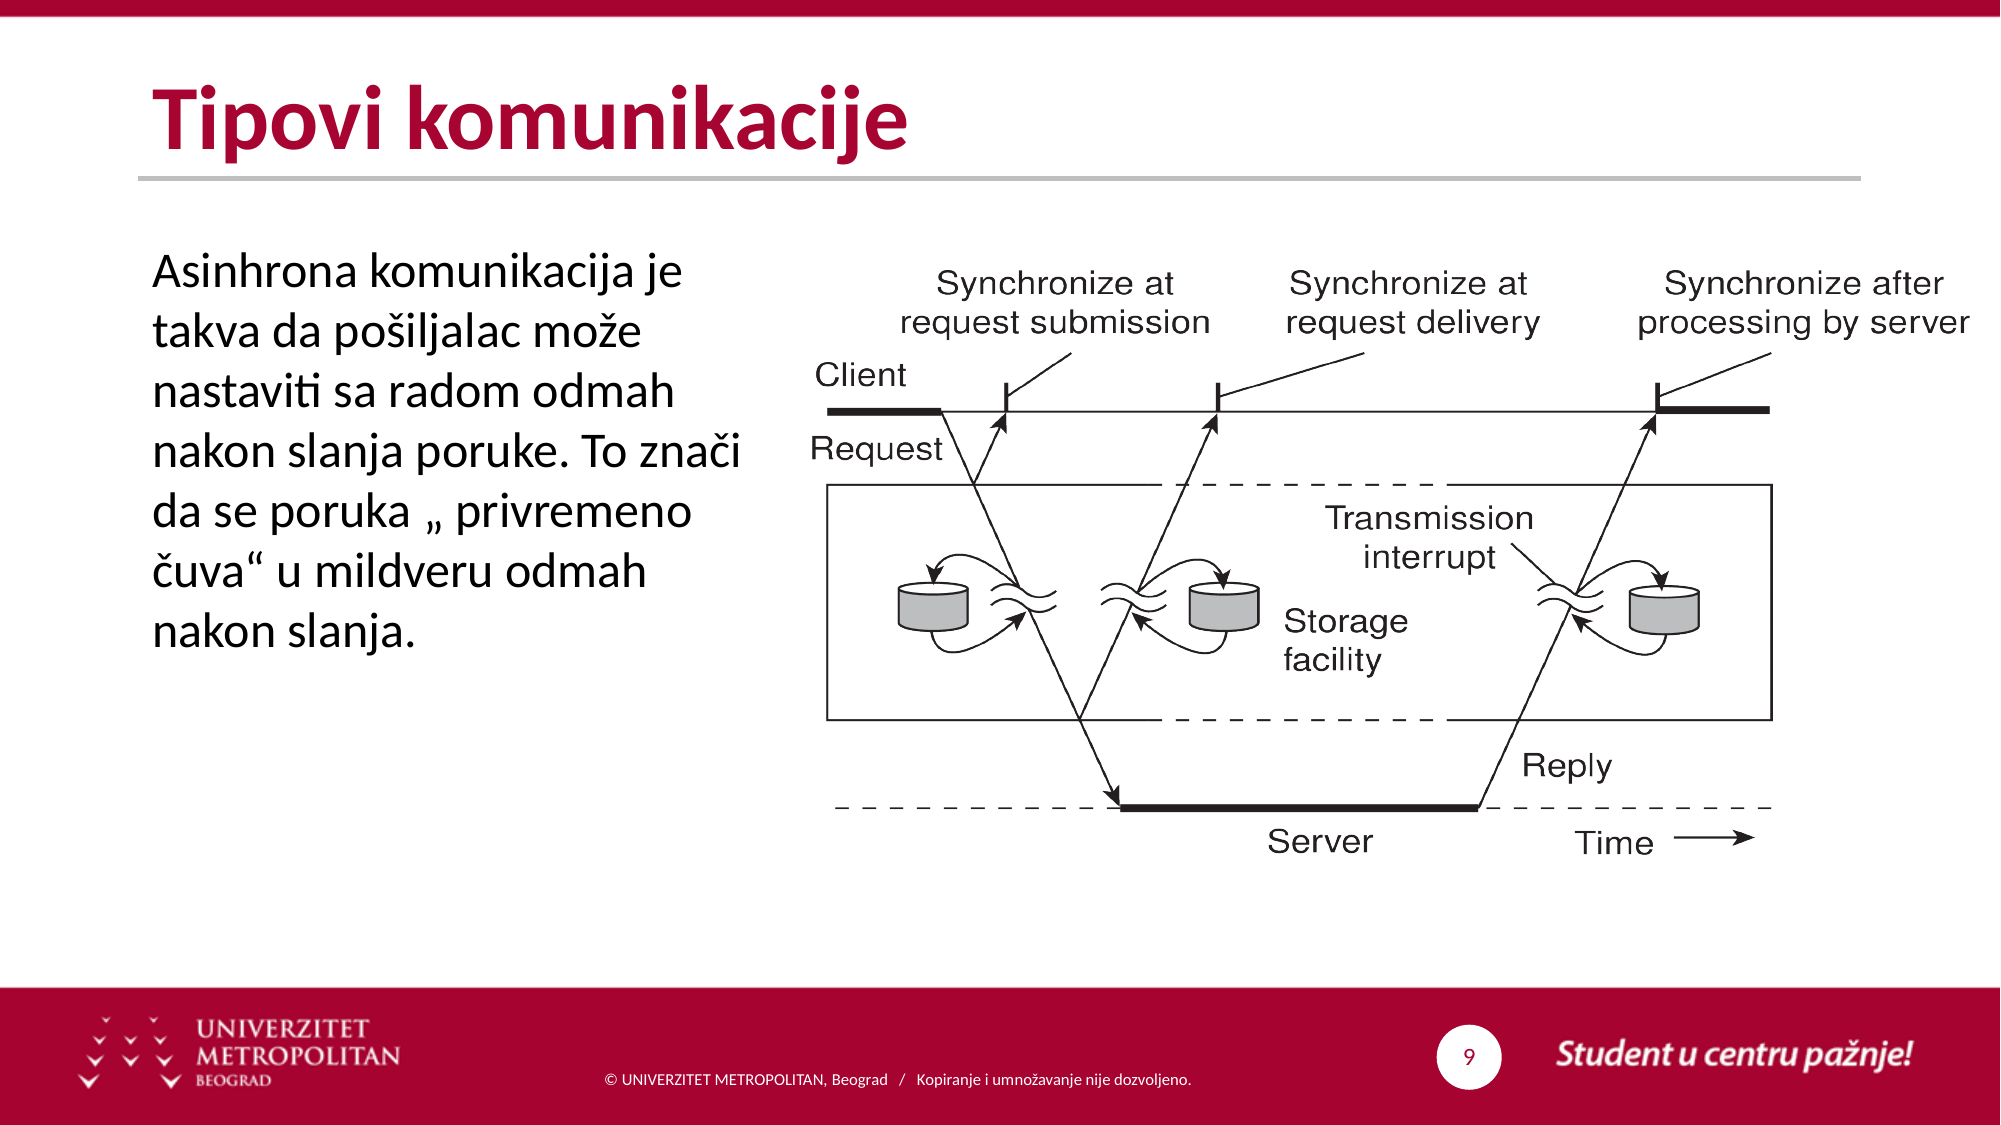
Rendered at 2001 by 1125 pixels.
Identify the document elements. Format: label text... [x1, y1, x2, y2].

title Tipovi komunikacije [137, 63, 1863, 202]
picture [0, 0, 2000, 1125]
list Asinhrona komunikacija je takva da pošiljalac može nastaviti sa radom odmah nakon slanja poruke. To znači da se poruka „ privremeno čuva“ u mildveru odmah nakon slanja. [137, 230, 786, 944]
